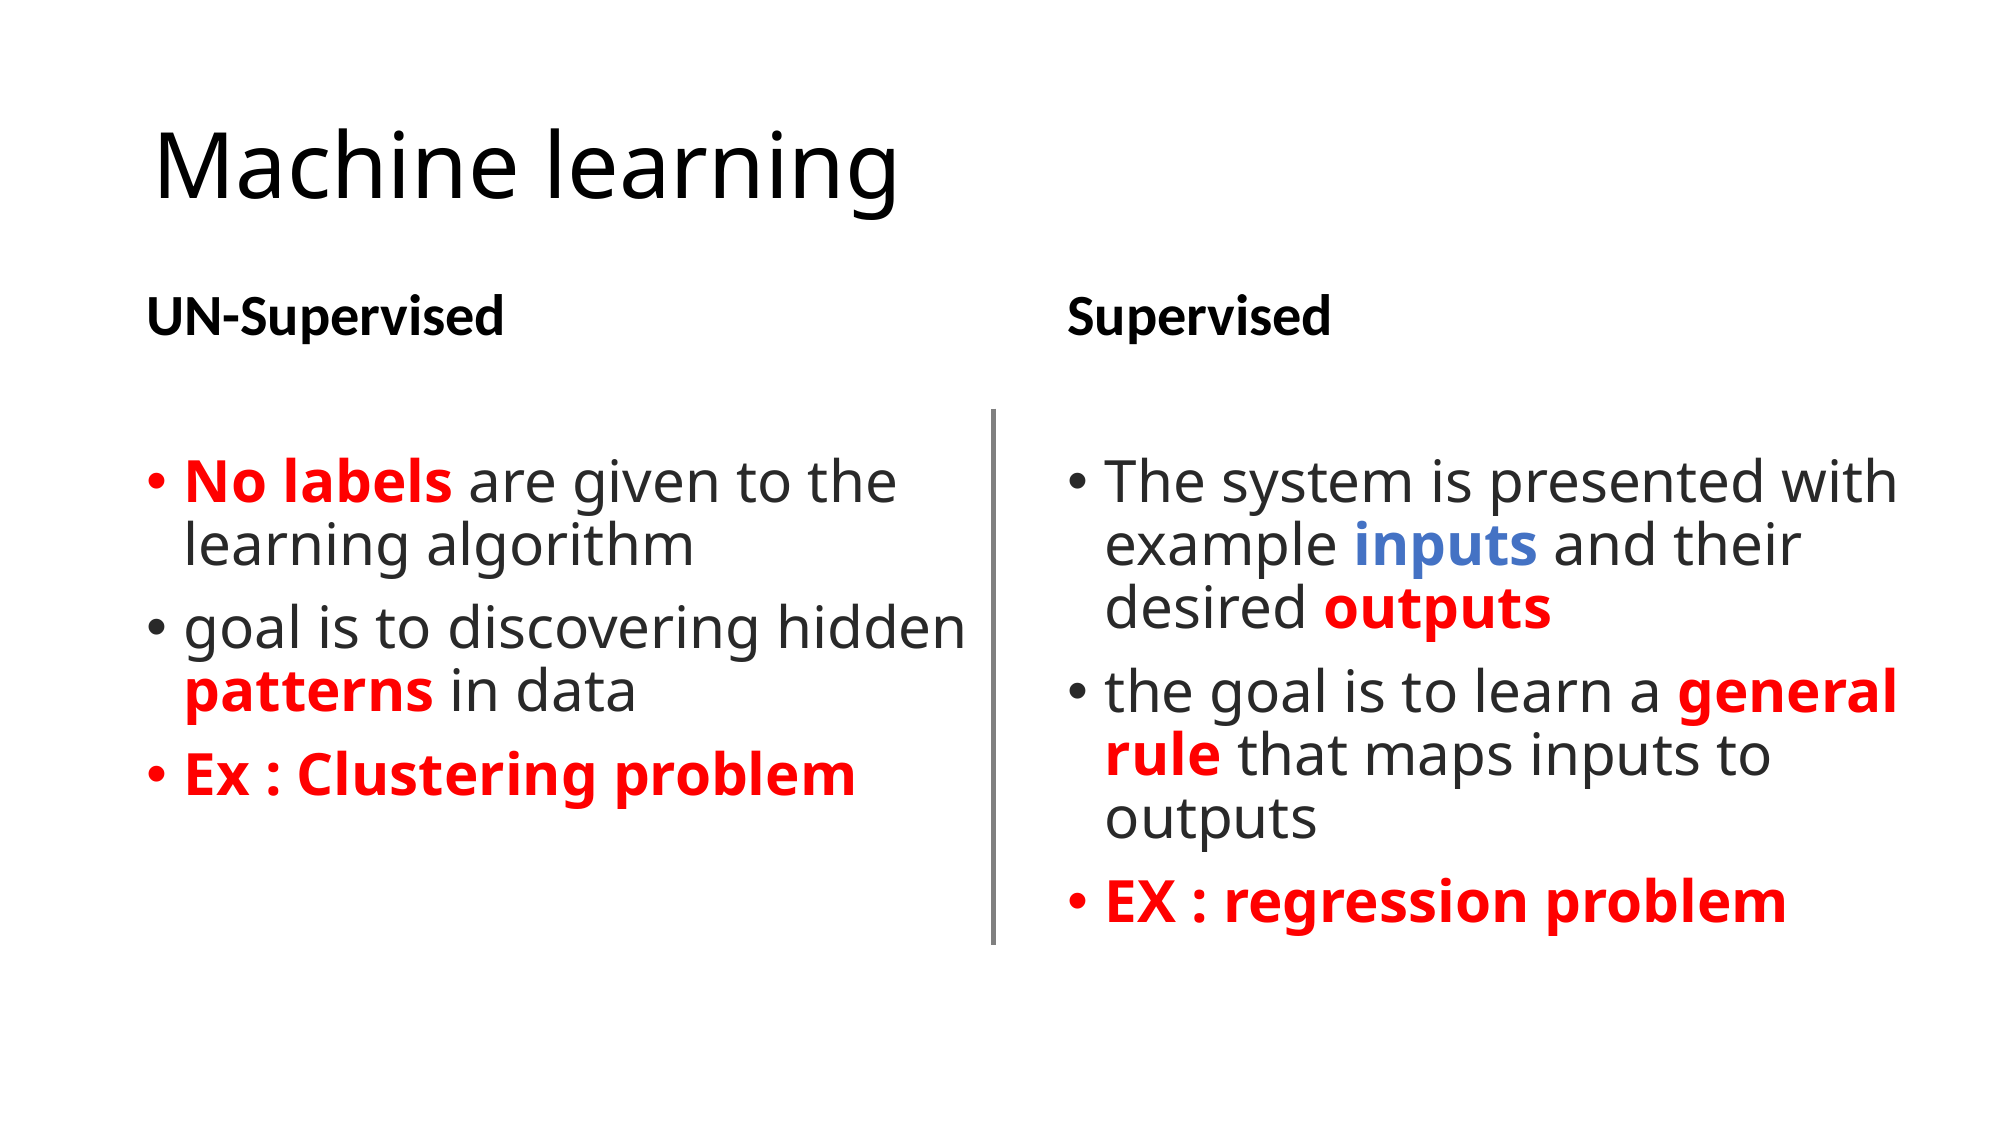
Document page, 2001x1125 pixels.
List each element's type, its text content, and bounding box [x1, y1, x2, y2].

text_box UN-Supervised No labels are given to the learning algorithm goal is to discovering hidden patterns in data Ex : Clustering problem [131, 277, 994, 992]
list Supervised The system is presented with example inputs and their desired outputs the goal is to learn a general rule that maps inputs to outputs EX : regression problem [1052, 277, 1915, 992]
title Machine learning [137, 59, 1863, 278]
